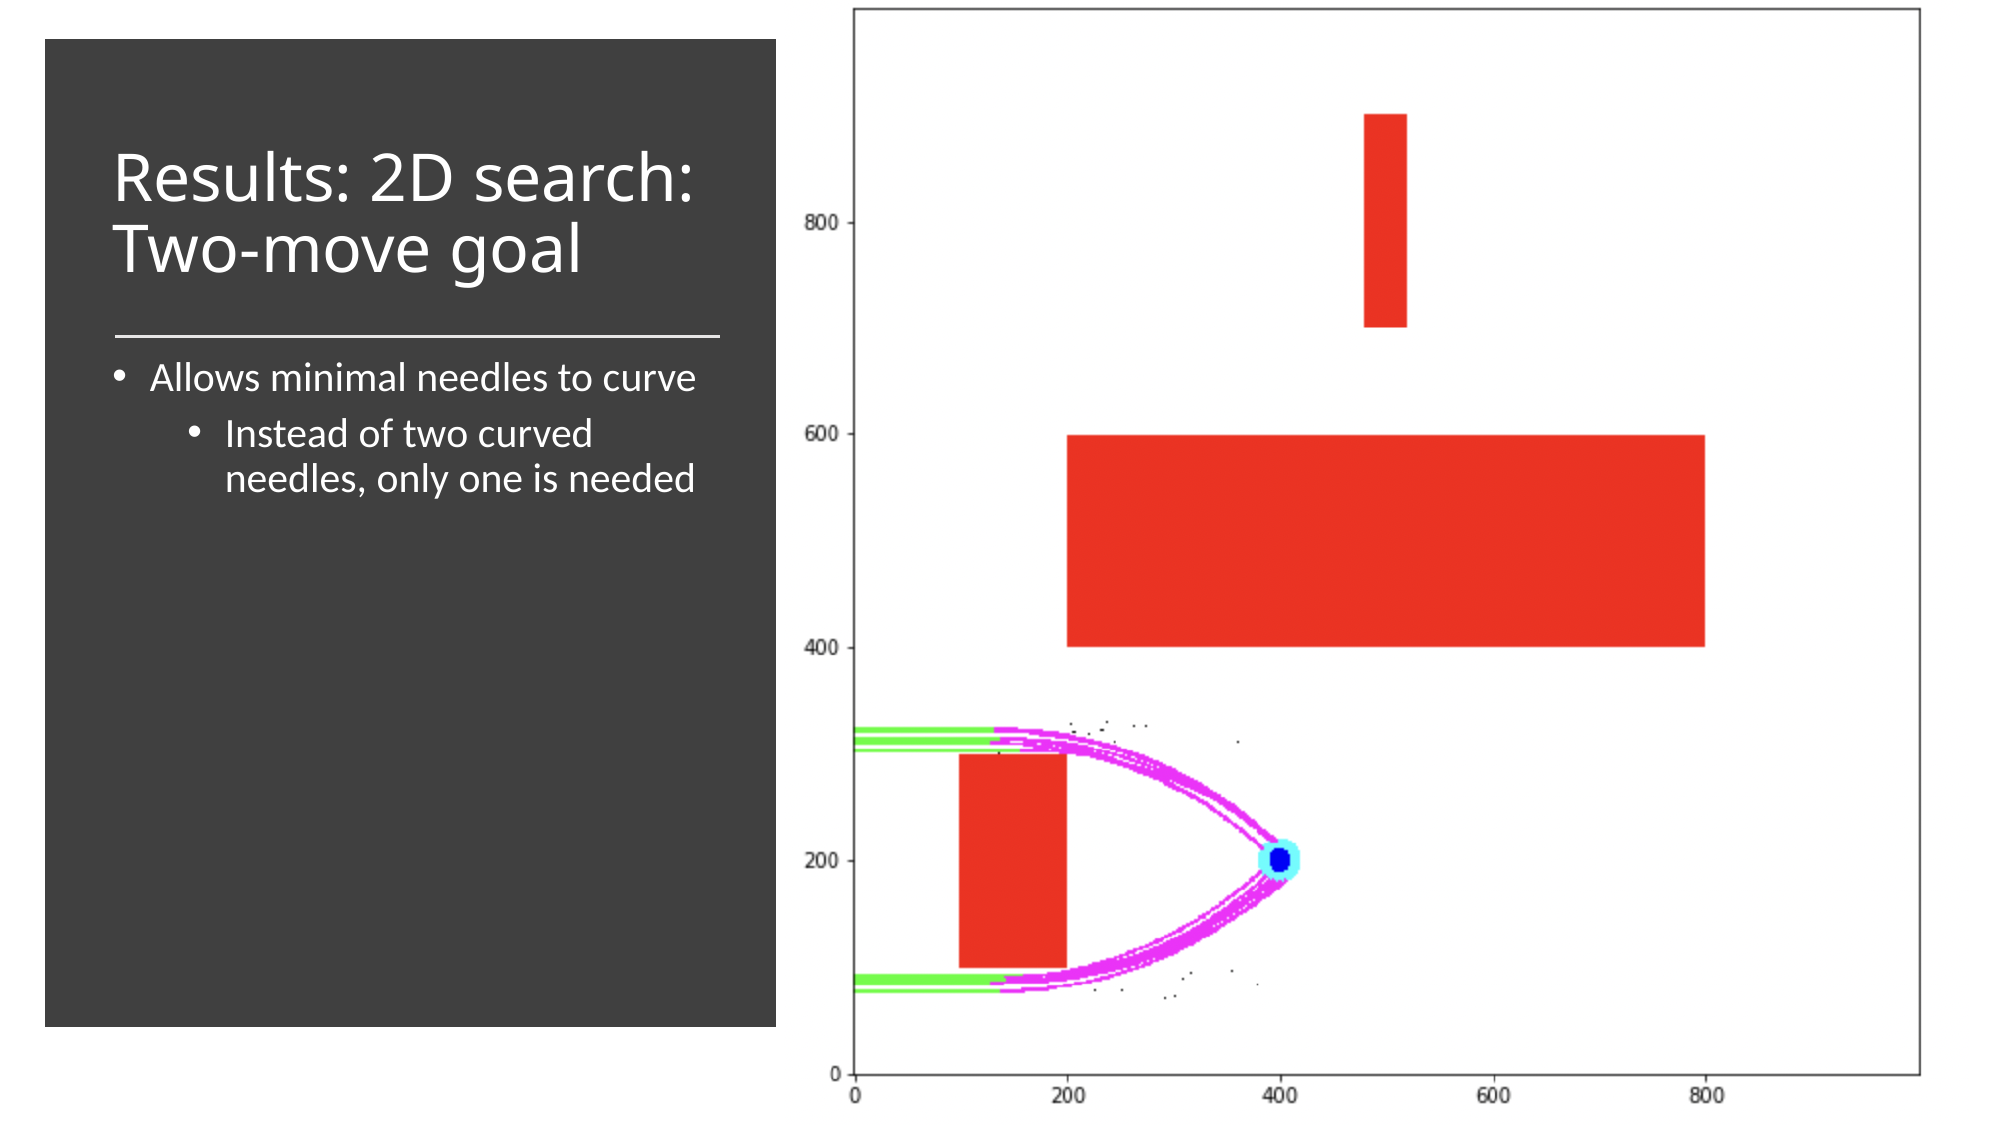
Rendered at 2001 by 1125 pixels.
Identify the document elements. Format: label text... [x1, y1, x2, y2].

title Results: 2D search: Two-move goal [97, 105, 725, 326]
text_box [54, 49, 767, 1018]
list Allows minimal needles to curve Instead of two curved needles, only one is needed [97, 348, 725, 967]
picture [784, 0, 1969, 1125]
